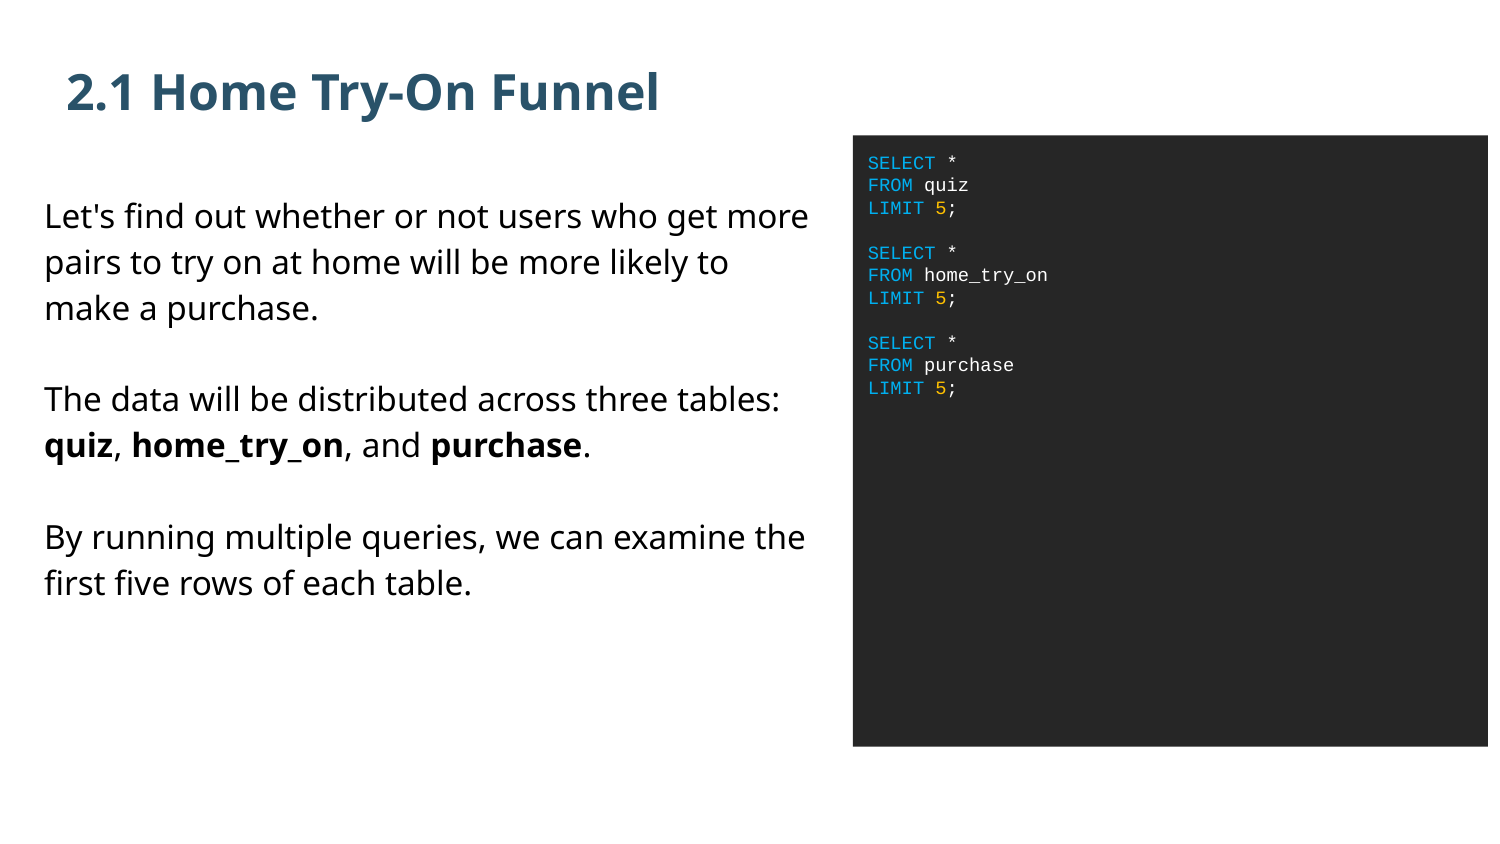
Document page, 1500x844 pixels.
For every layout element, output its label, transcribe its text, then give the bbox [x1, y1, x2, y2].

text_box Let's find out whether or not users who get more pairs to try on at home will be more likely to make a purchase. The data will be distributed across three tables: quiz, home_try_on, and purchase. By running multiple queries, we can examine the first five rows of each table. [29, 174, 837, 747]
text_box 2.1 Home Try-On Funnel [51, 0, 1449, 136]
text_box SELECT * FROM quiz LIMIT 5; SELECT * FROM home_try_on LIMIT 5; SELECT * FROM purchase LIMIT 5; [852, 135, 1488, 747]
